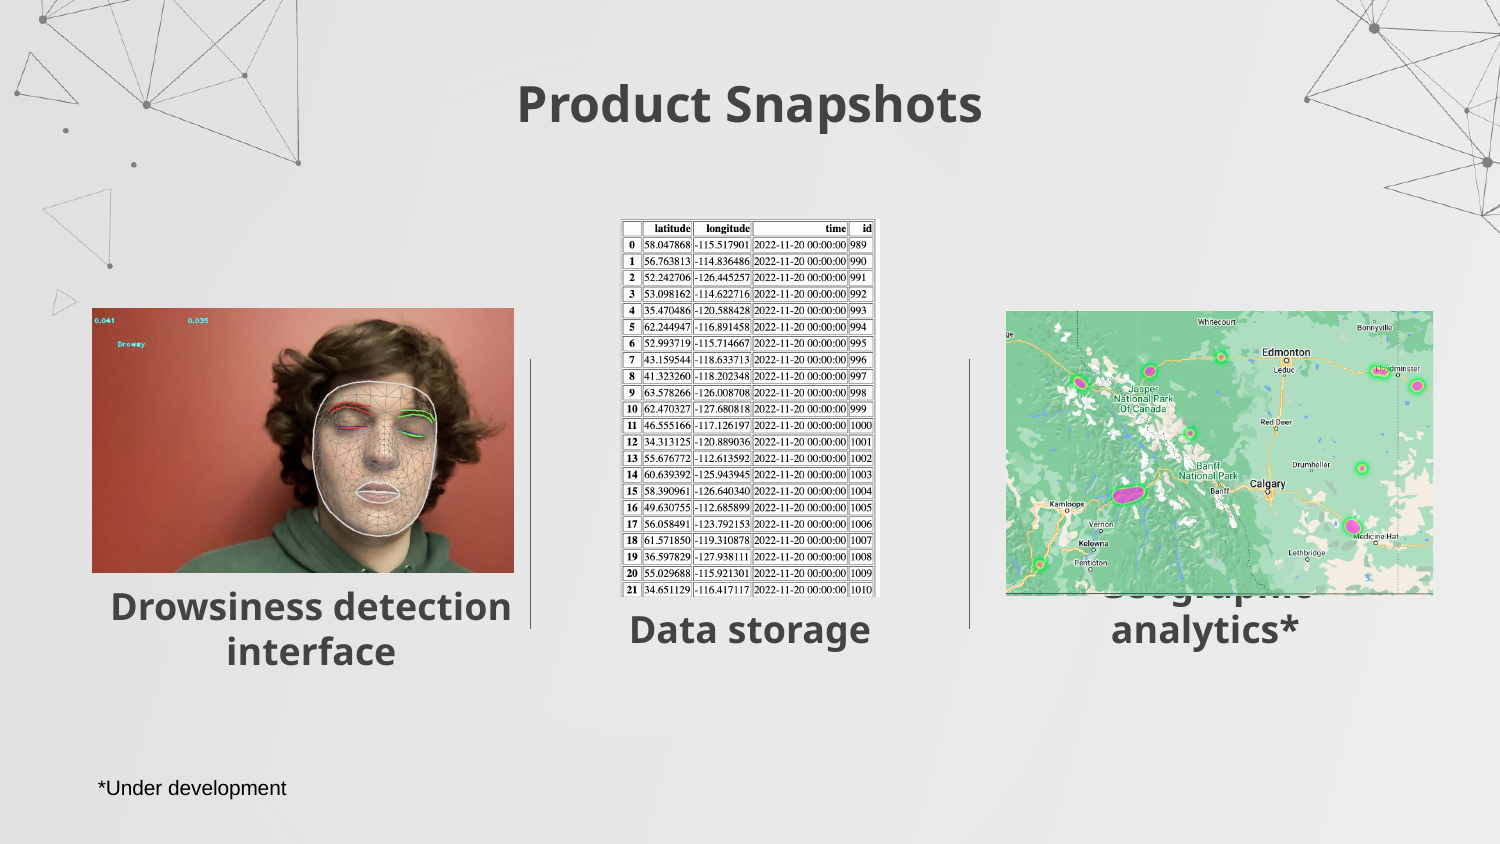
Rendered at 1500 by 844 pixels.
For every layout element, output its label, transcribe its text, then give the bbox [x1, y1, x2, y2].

title Product Snapshots [322, 57, 1178, 214]
title Geographic analytics* [986, 595, 1425, 666]
text_box *Under development [83, 767, 302, 807]
title Drowsiness detection interface [92, 573, 531, 689]
title Data storage [530, 595, 970, 666]
picture [0, 0, 1500, 844]
